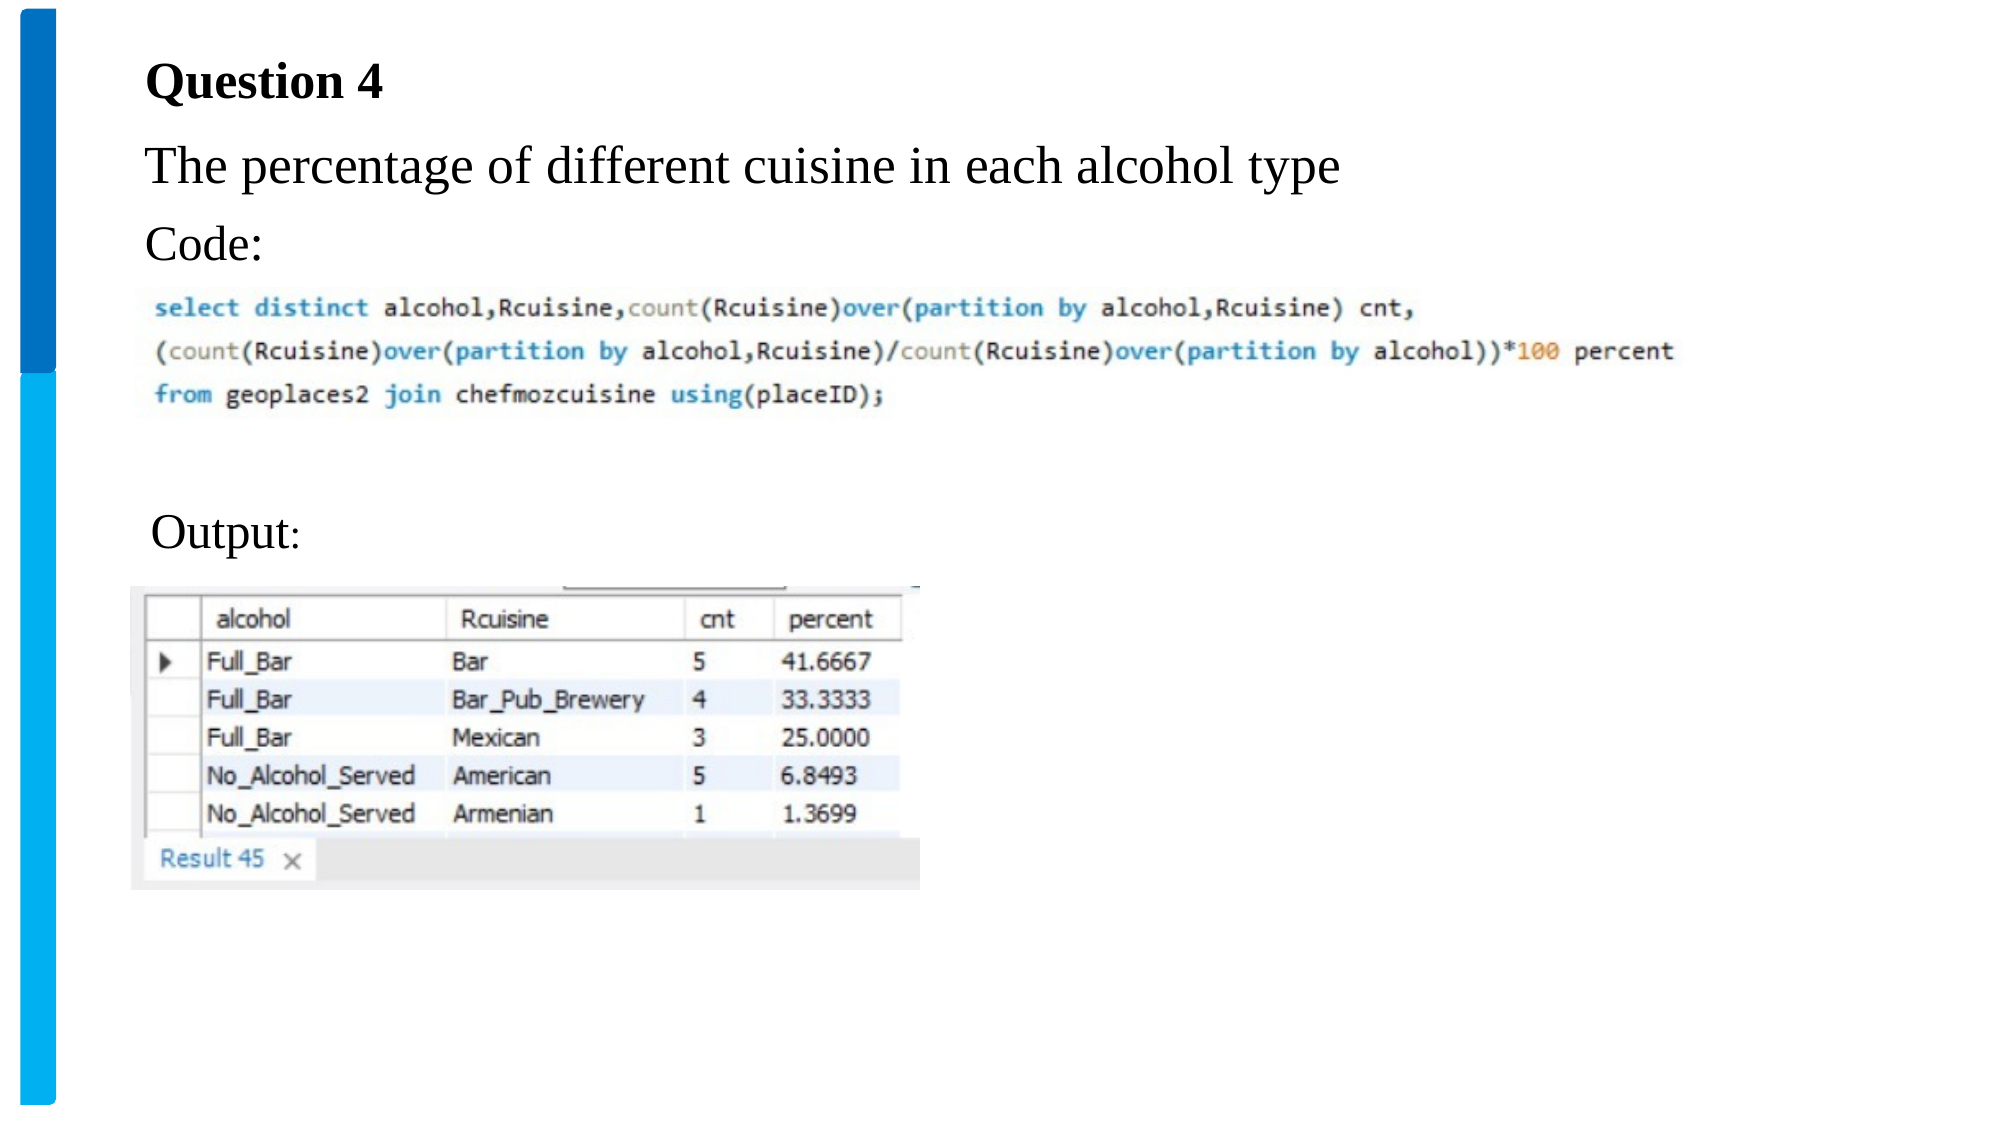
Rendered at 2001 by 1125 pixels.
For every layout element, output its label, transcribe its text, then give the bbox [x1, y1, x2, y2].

picture [135, 286, 1686, 437]
text_box [21, 372, 56, 1104]
title Question 4 [136, 0, 1863, 129]
text_box [21, 9, 56, 373]
text_box Output: [143, 491, 309, 566]
list The percentage of different cuisine in each alcohol type Code: [136, 129, 1863, 280]
picture [130, 586, 920, 890]
